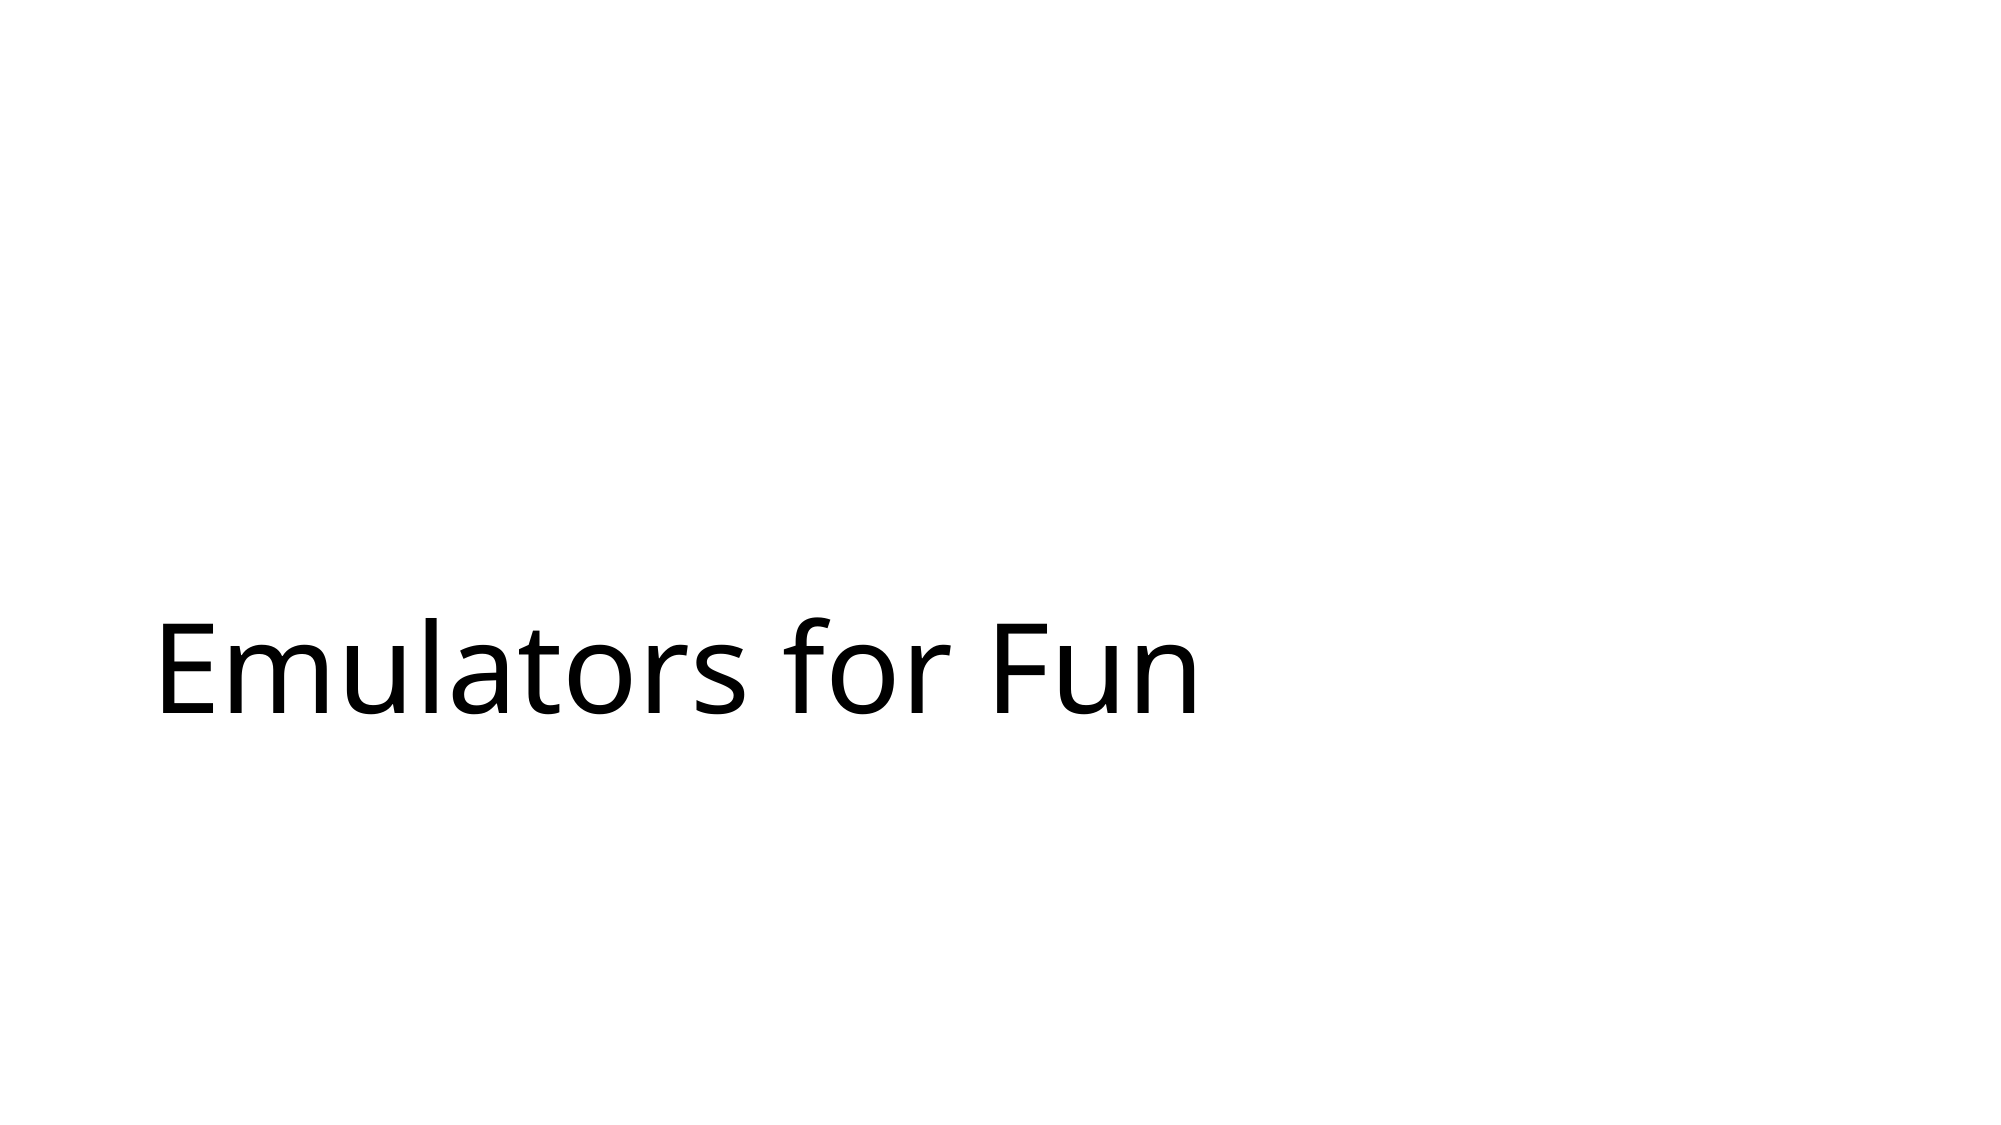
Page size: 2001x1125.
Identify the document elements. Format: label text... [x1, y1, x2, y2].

title Emulators for Fun [136, 280, 1862, 749]
